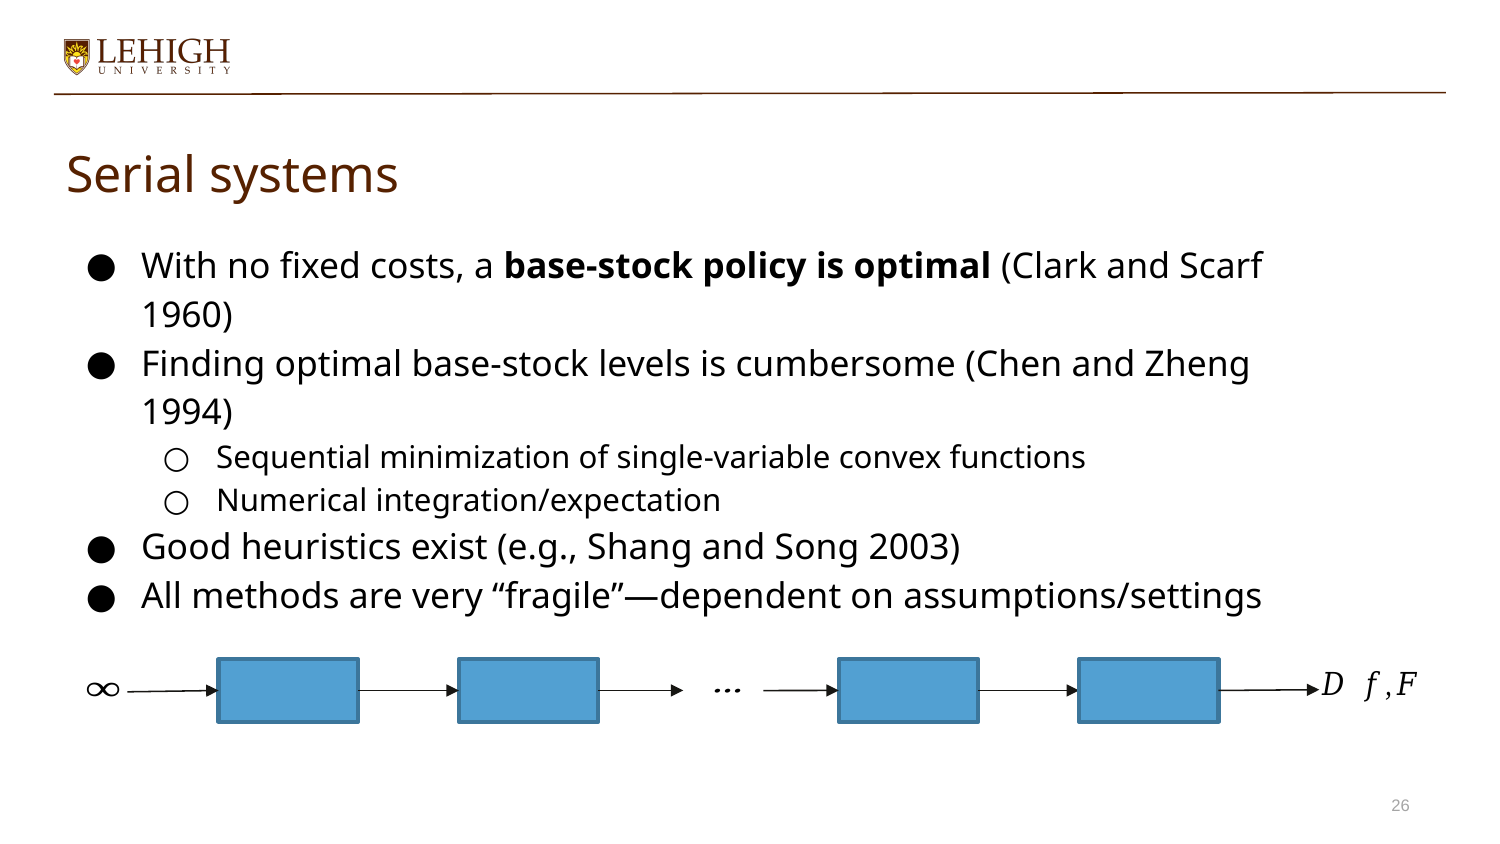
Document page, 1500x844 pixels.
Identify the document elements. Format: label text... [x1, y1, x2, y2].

text_box [1077, 657, 1221, 724]
list With no fixed costs, a base-stock policy is optimal (Clark and Scarf 1960) Finding optimal base-stock levels is cumbersome (Chen and Zheng 1994) Sequential minimization of single-variable convex functions Numerical integration/expectation Good heuristics exist (e.g., Shang and Song 2003) All methods are very “fragile”—dependent on assumptions/settings [51, 221, 1316, 691]
picture [53, 28, 240, 87]
text_box [837, 657, 980, 724]
text_box [216, 657, 360, 724]
title Serial systems [51, 127, 925, 221]
text_box [457, 657, 600, 724]
